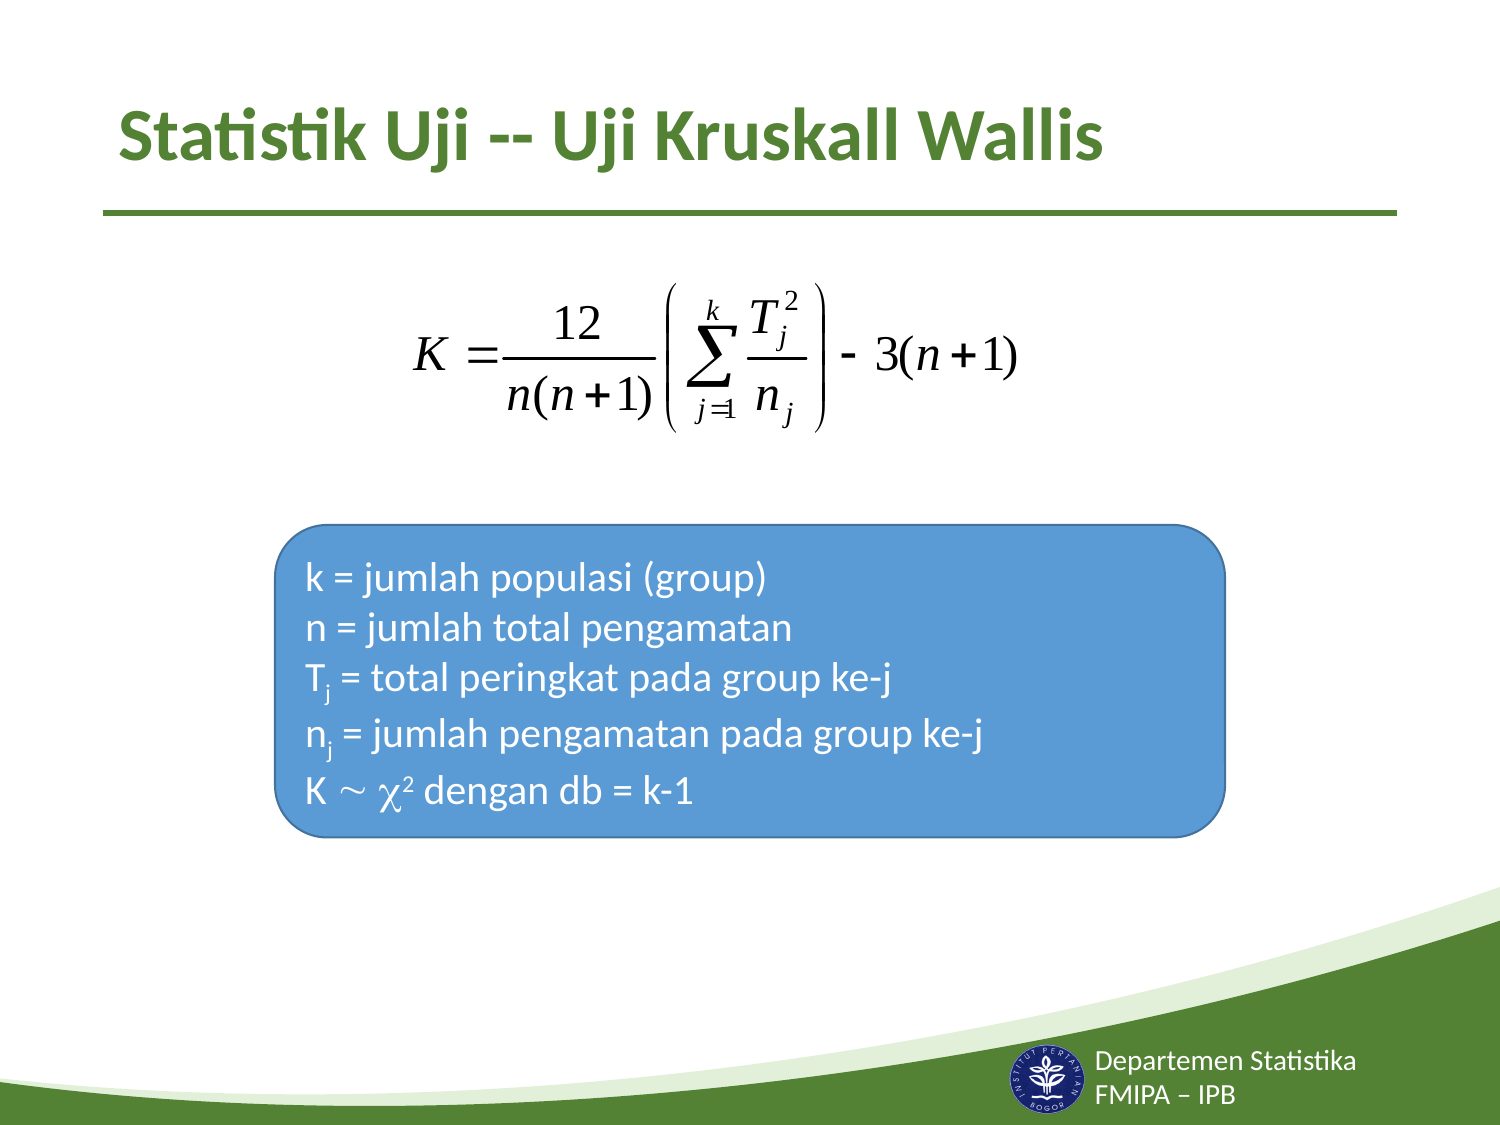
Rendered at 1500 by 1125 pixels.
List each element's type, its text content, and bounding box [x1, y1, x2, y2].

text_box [404, 274, 1025, 442]
picture [1009, 1044, 1085, 1114]
text_box k = jumlah populasi (group) n = jumlah total pengamatan Tj = total peringkat pada group ke-j nj = jumlah pengamatan pada group ke-j K  2 dengan db = k-1 [273, 523, 1227, 839]
title Statistik Uji -- Uji Kruskall Wallis [103, 59, 1397, 214]
